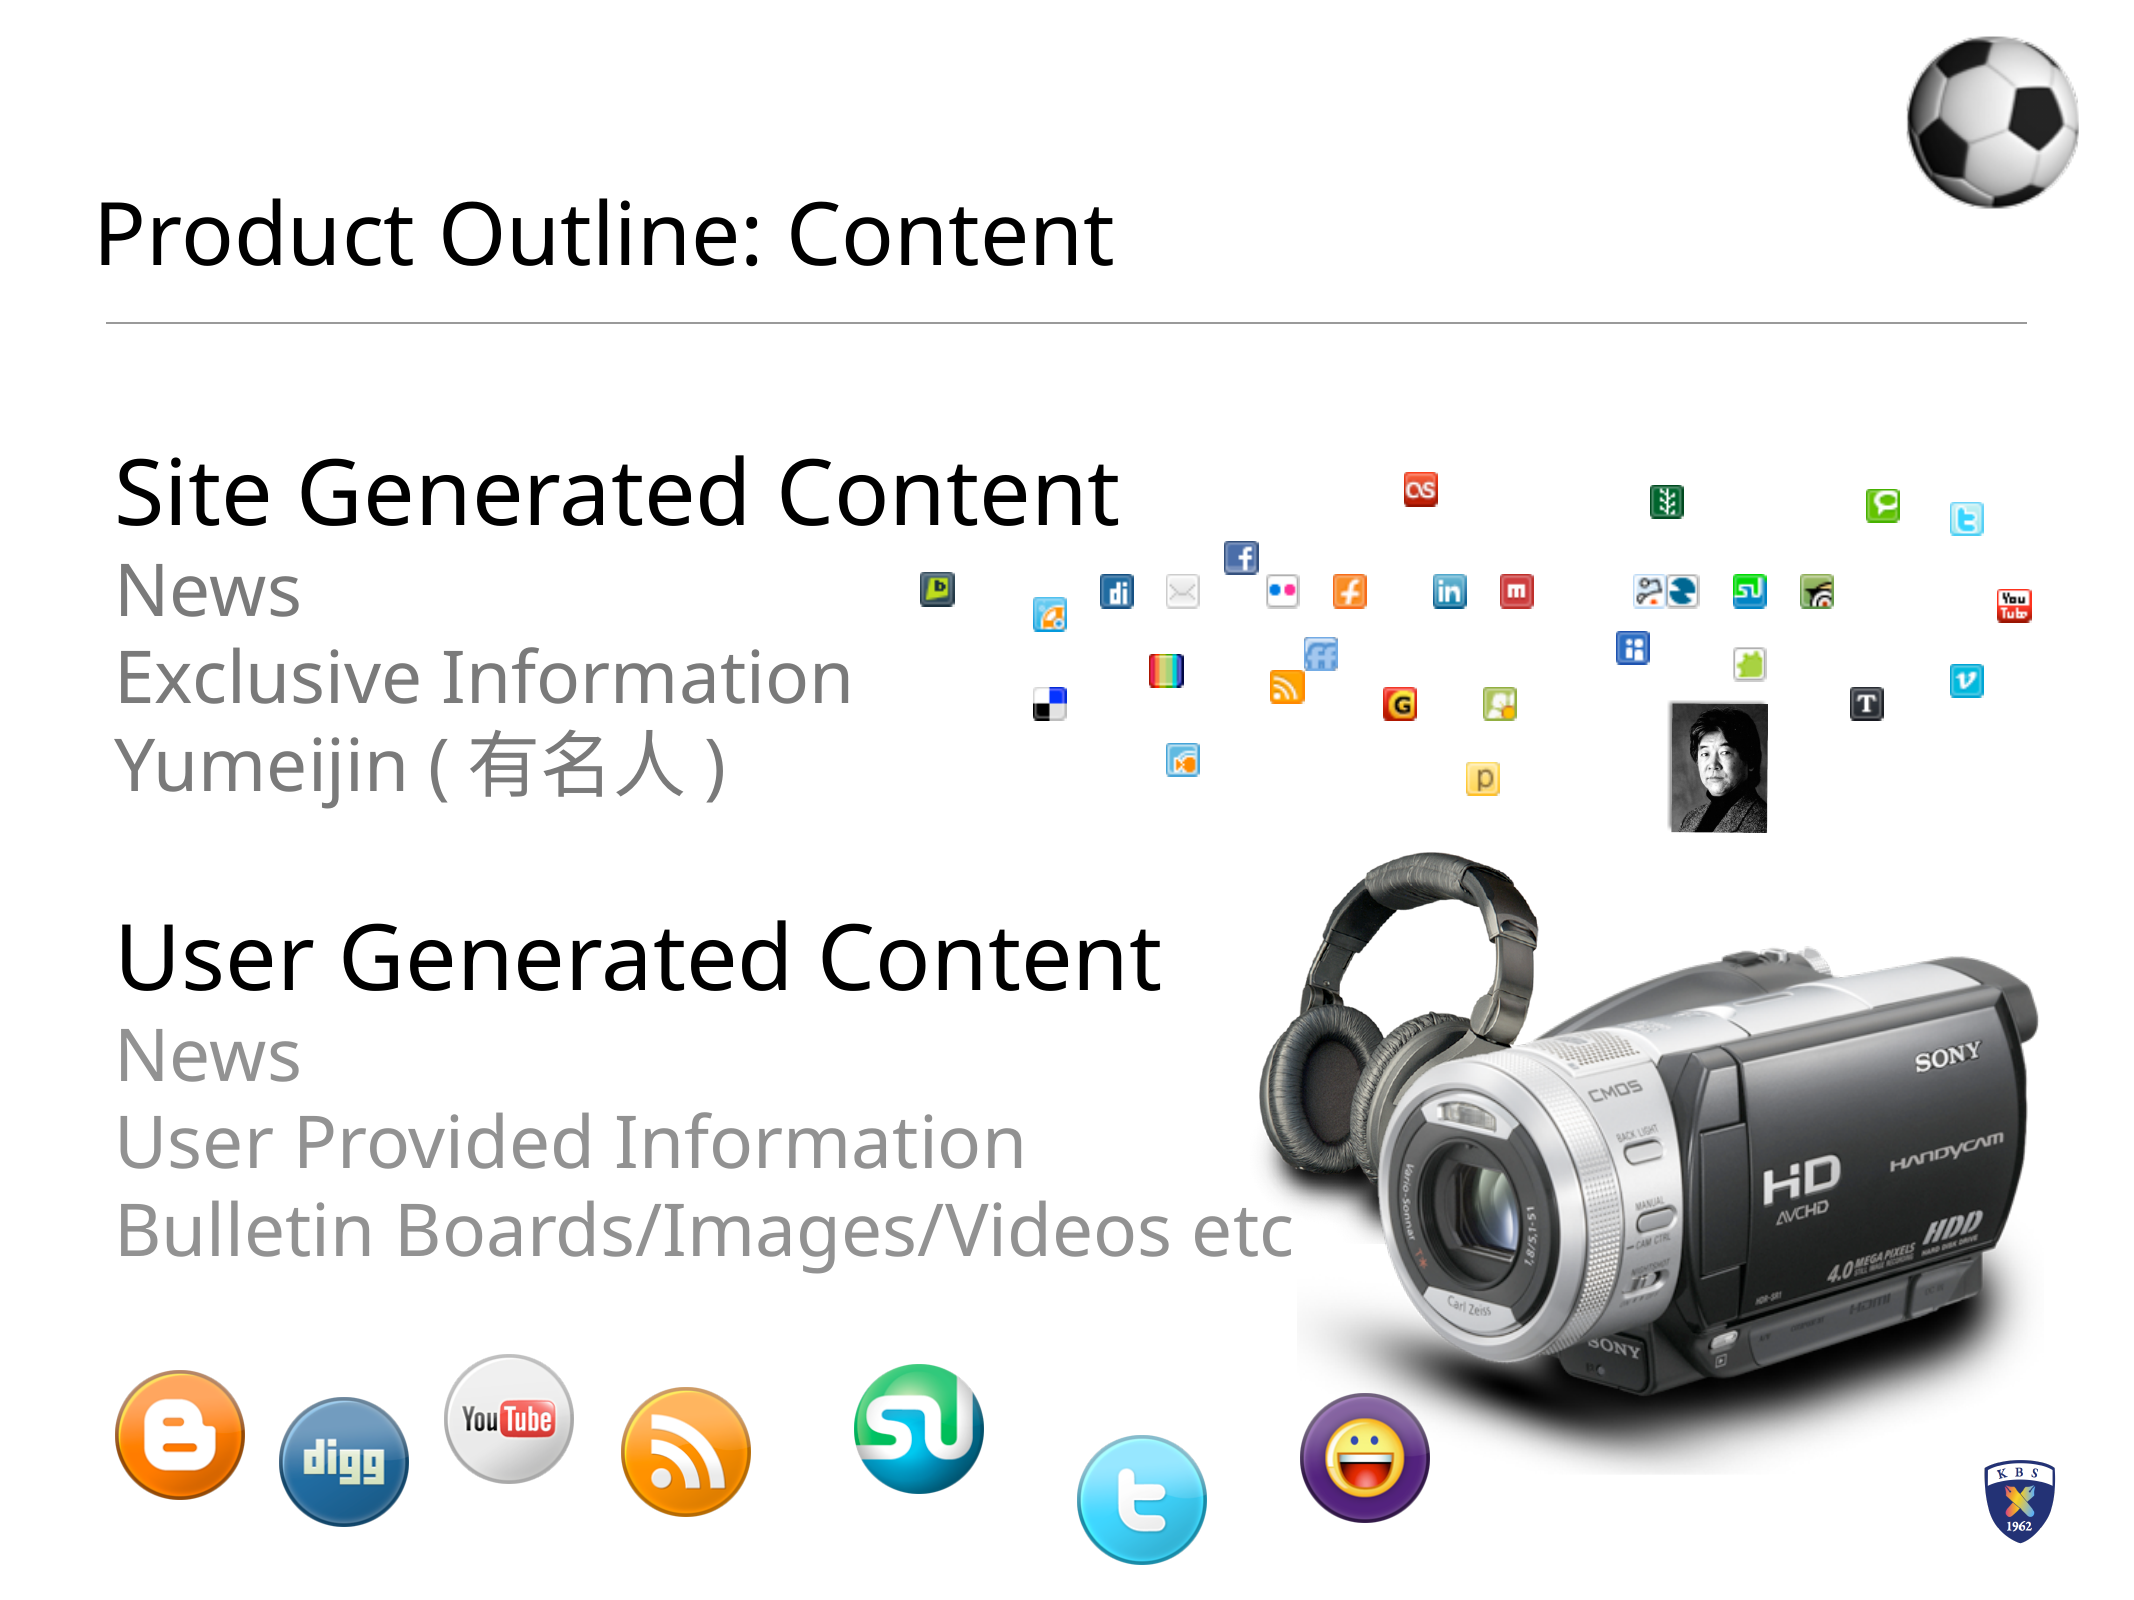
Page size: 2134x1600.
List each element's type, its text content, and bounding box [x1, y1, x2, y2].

picture [1905, 36, 2079, 211]
picture [1616, 630, 1651, 665]
picture [1382, 687, 1417, 721]
picture [1799, 574, 1834, 609]
picture [1483, 687, 1517, 721]
text_box Site Generated Content News Exclusive Information Yumeijin (有名人) User Generated Content News User Provided Information Bulletin Boards/Images/Videos etc [114, 433, 1350, 1271]
picture [1733, 647, 1767, 682]
picture [1949, 664, 1984, 699]
picture [1266, 574, 1301, 609]
picture [114, 1370, 245, 1501]
picture [1997, 589, 2032, 624]
picture [1649, 485, 1684, 519]
picture [1270, 637, 1338, 705]
picture [1849, 687, 1884, 721]
picture [1633, 574, 1701, 609]
picture [1033, 597, 1067, 632]
picture [444, 1353, 574, 1484]
picture [1205, 703, 2061, 1549]
picture [1149, 653, 1184, 688]
picture [1949, 501, 1984, 536]
picture [621, 1387, 751, 1517]
picture [1077, 1435, 1207, 1565]
picture [1099, 574, 1134, 609]
picture [1403, 472, 1438, 507]
picture [1166, 743, 1201, 778]
picture [1733, 574, 1767, 609]
picture [279, 1397, 410, 1528]
picture [1333, 574, 1367, 609]
picture [1499, 574, 1534, 609]
picture [1224, 541, 1259, 576]
picture [920, 572, 955, 607]
picture [1166, 574, 1201, 609]
picture [1033, 687, 1067, 721]
picture [1433, 574, 1467, 609]
picture [1866, 489, 1901, 524]
picture [854, 1364, 985, 1494]
title Product Outline: Content [93, 53, 2041, 284]
